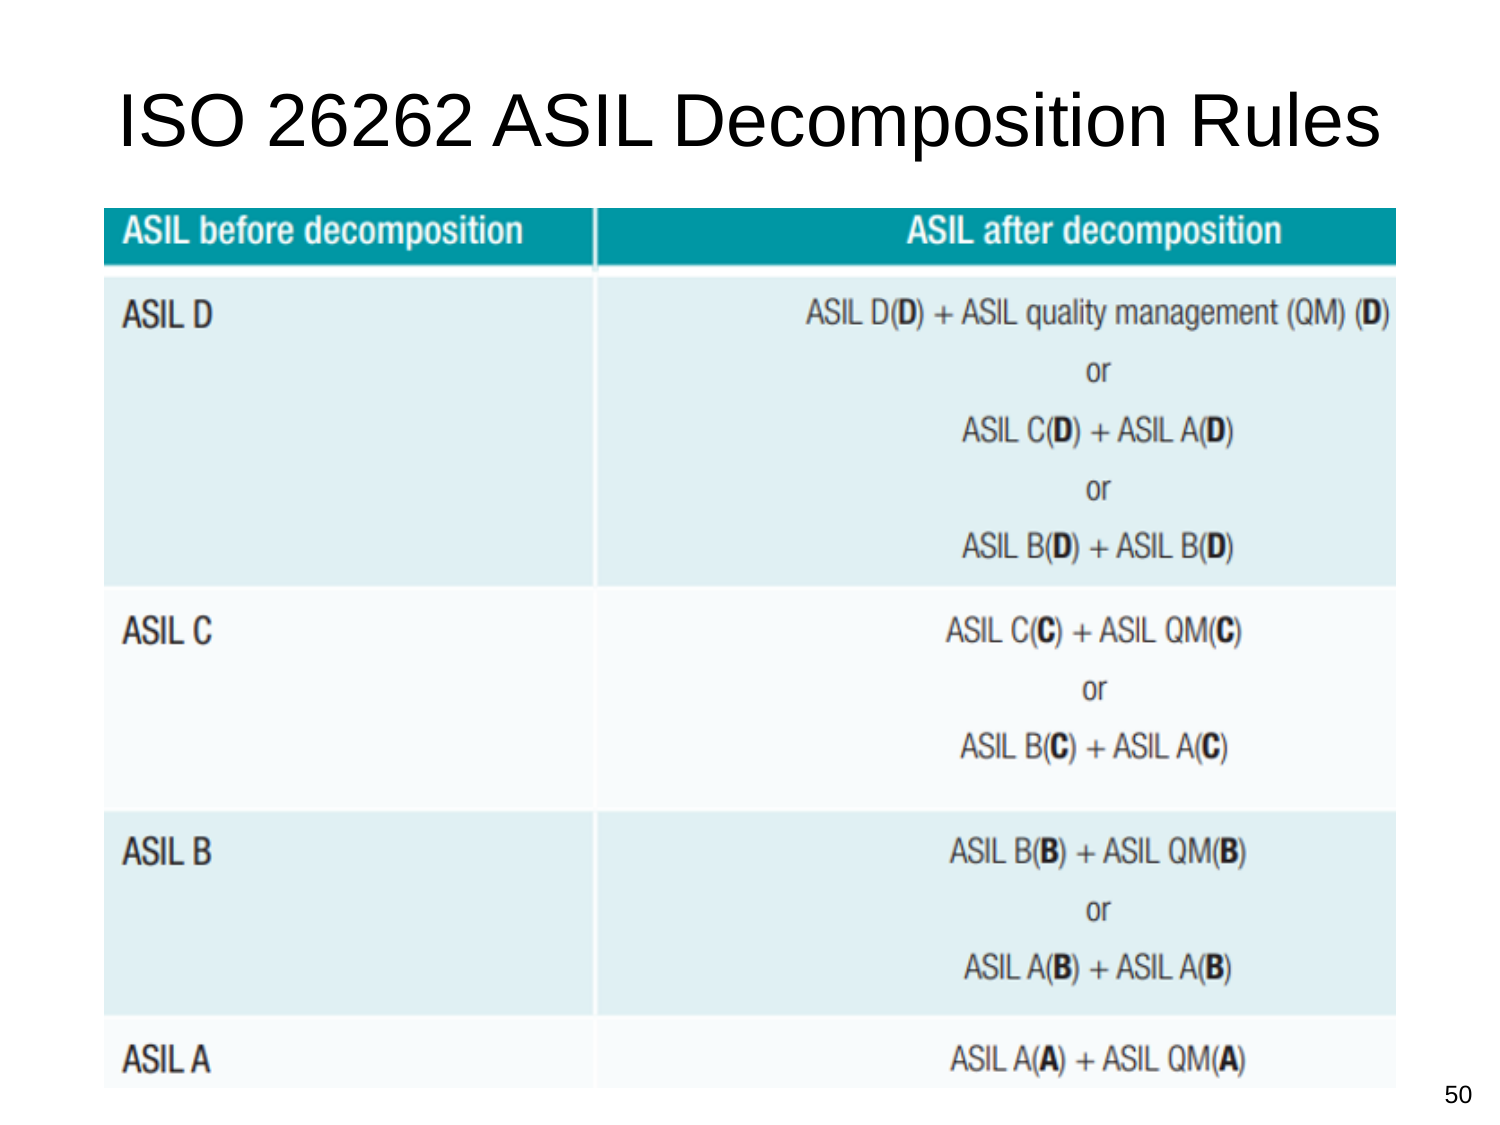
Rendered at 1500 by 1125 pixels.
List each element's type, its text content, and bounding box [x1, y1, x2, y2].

slide_number 50 [1137, 1070, 1488, 1112]
picture [103, 208, 1396, 1088]
title ISO 26262 ASIL Decomposition Rules [74, 44, 1426, 188]
